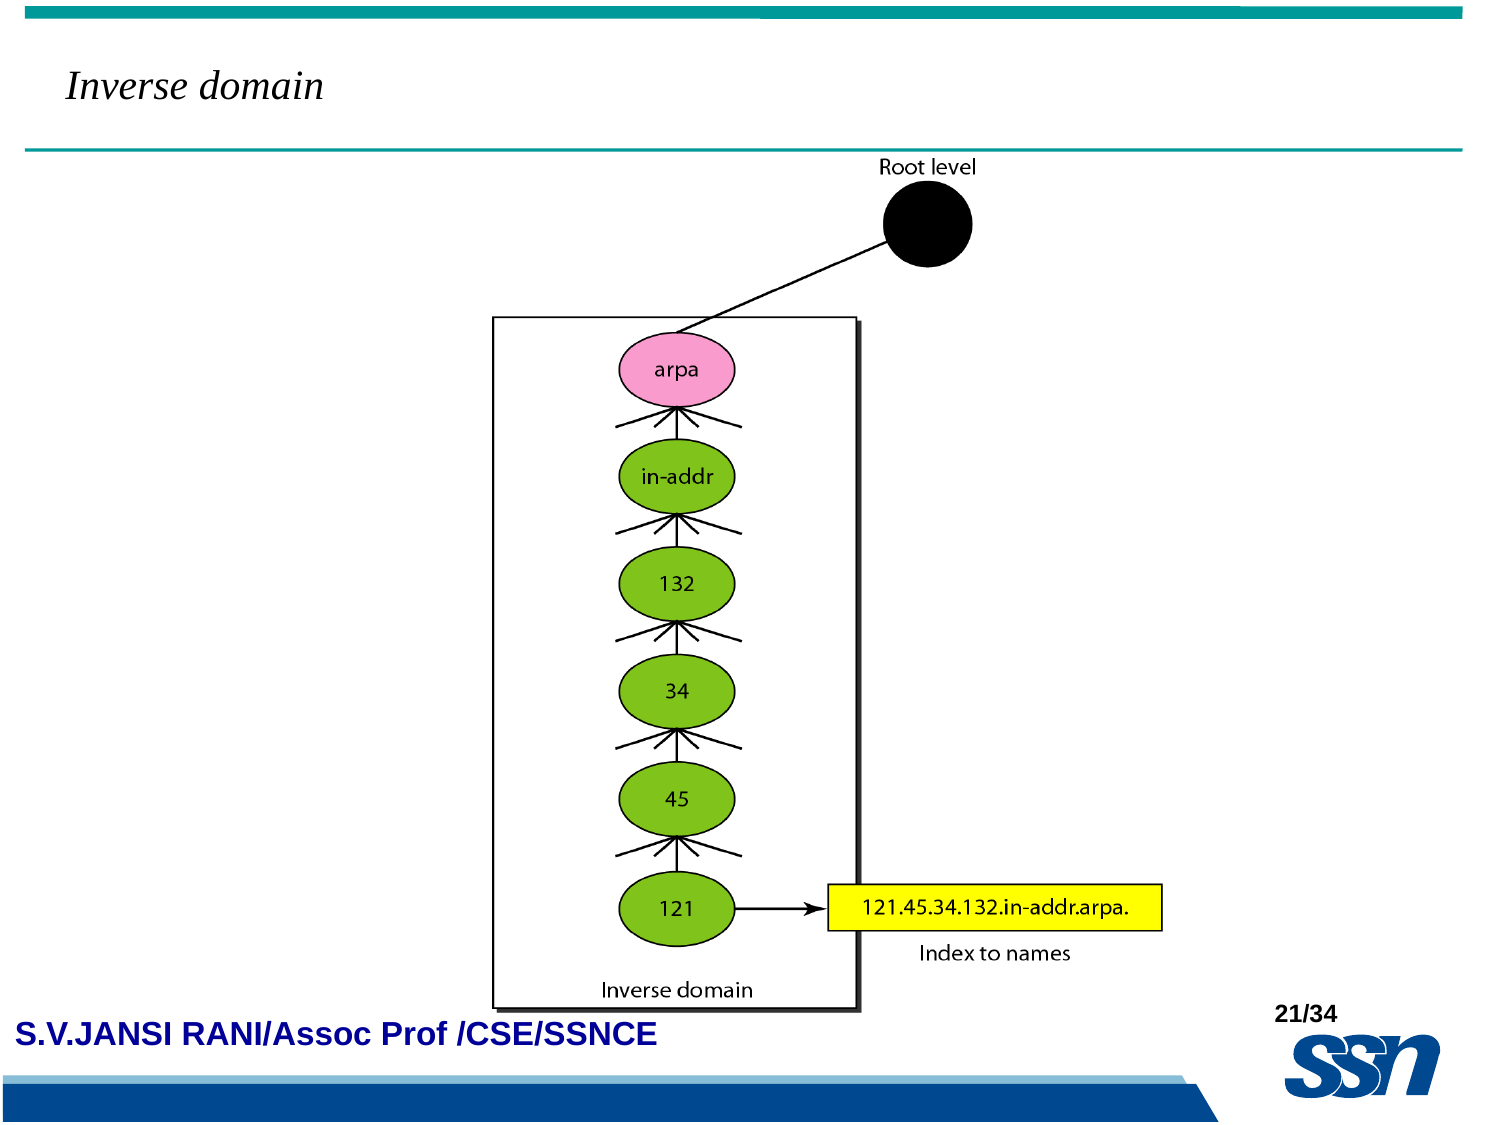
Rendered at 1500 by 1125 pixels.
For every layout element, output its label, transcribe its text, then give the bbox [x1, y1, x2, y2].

picture [491, 155, 1163, 1013]
text_box Inverse domain [50, 50, 340, 115]
